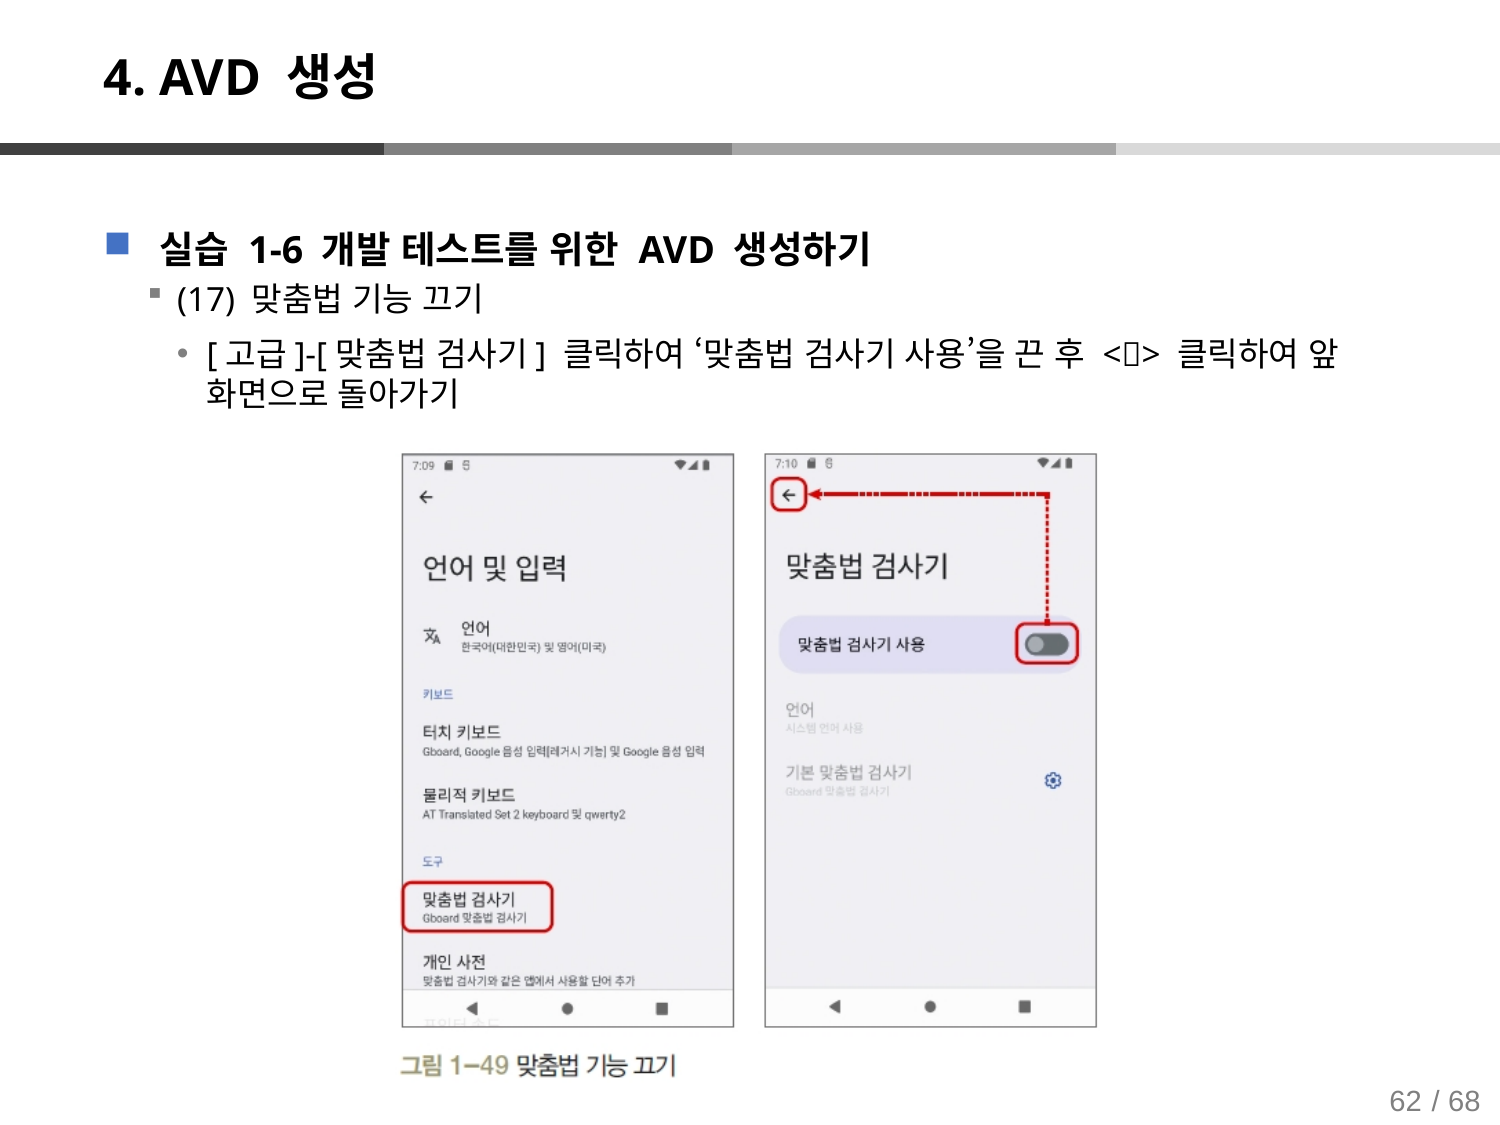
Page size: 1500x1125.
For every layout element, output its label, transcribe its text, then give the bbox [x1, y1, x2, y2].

picture [395, 448, 1105, 1083]
title 4. AVD 생성 [88, 30, 1211, 121]
list 실습 1-6 개발 테스트를 위한 AVD 생성하기 (17) 맞춤법 기능 끄기 [고급]-[맞춤법 검사기] 클릭하여 ‘맞춤법 검사기 사용’을 끈 후 <> 클릭하여 앞 화면으로 돌아가기 [88, 196, 1436, 1083]
